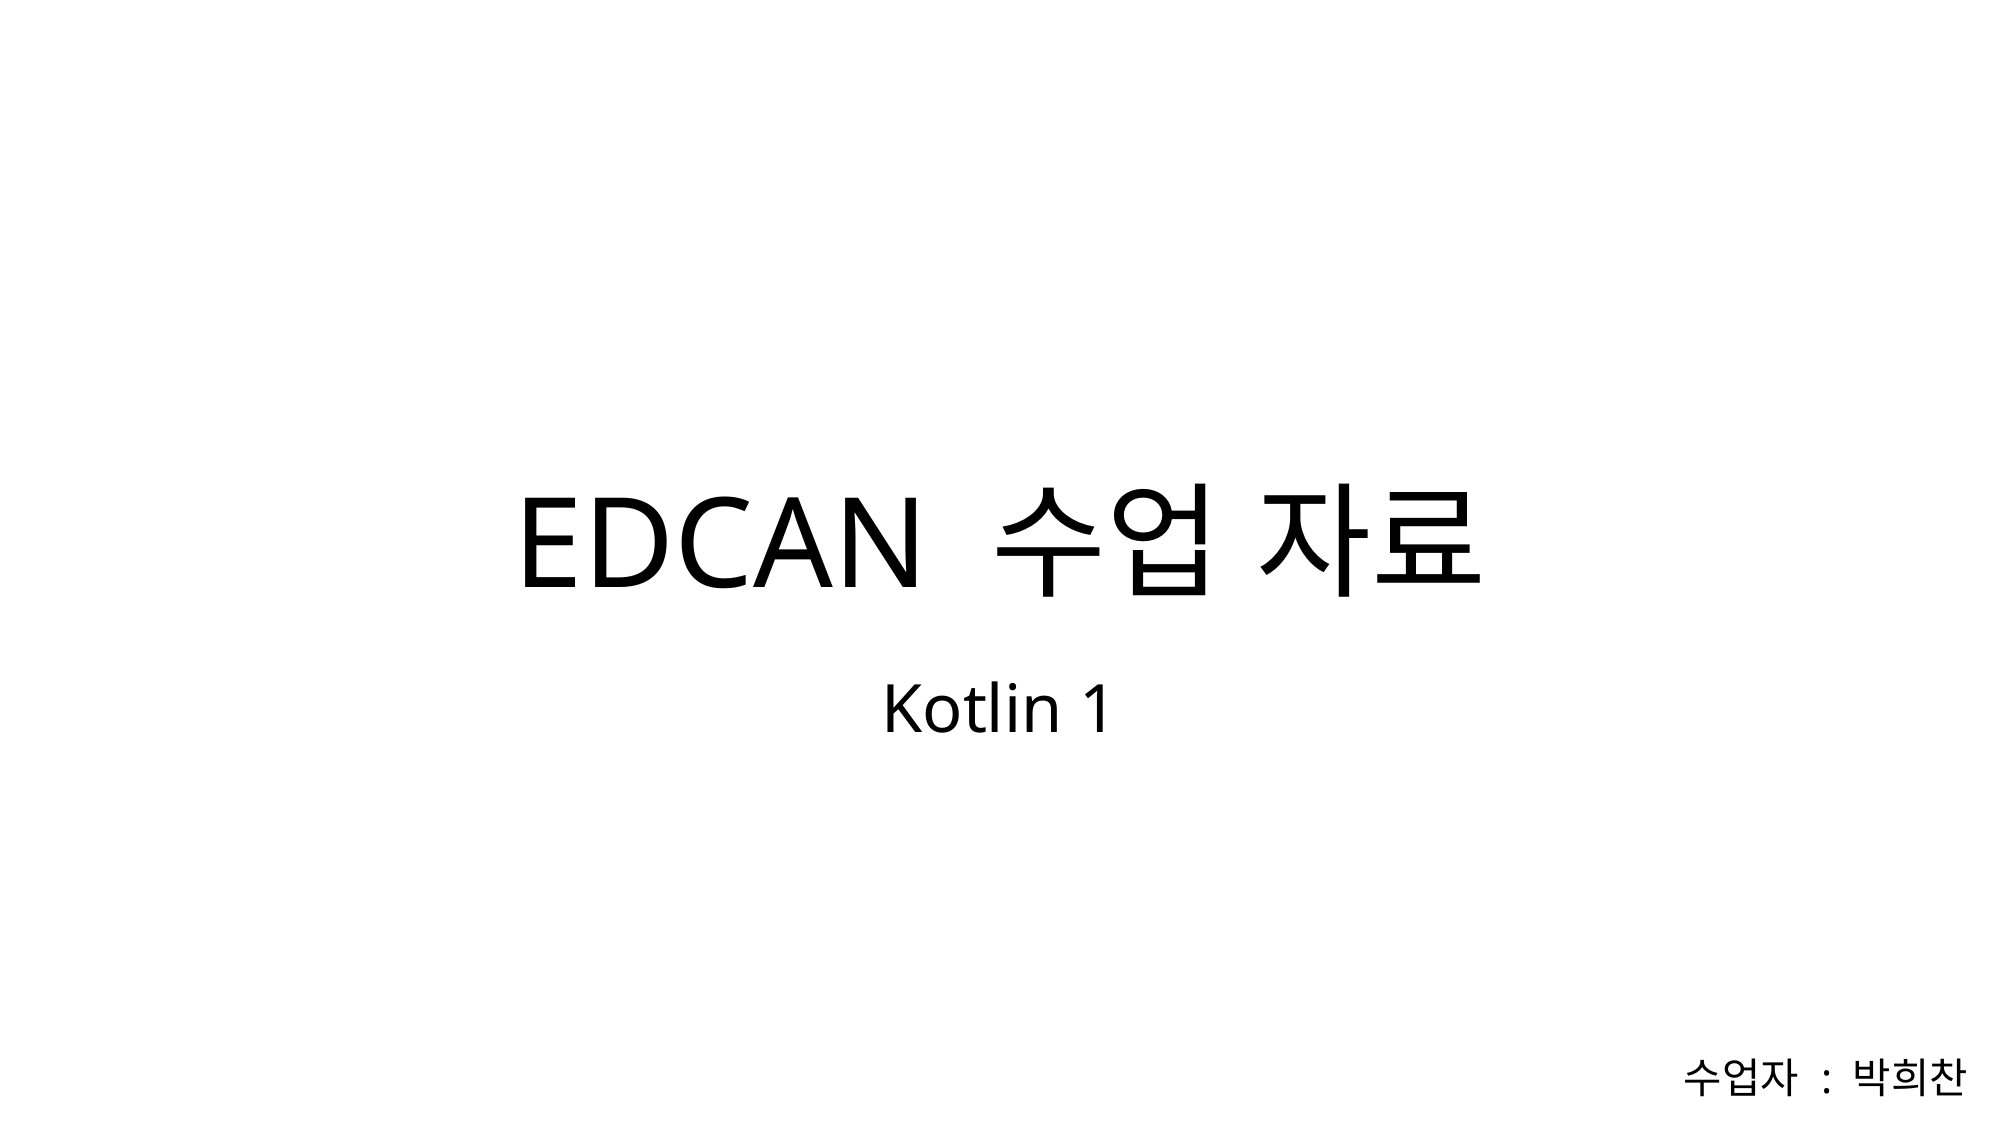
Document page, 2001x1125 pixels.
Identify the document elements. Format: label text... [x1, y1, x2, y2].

text_box EDCAN 수업 자료 [499, 455, 1501, 620]
text_box Kotlin 1 [866, 658, 1134, 753]
text_box 수업자 : 박희찬 [1668, 1044, 1984, 1110]
